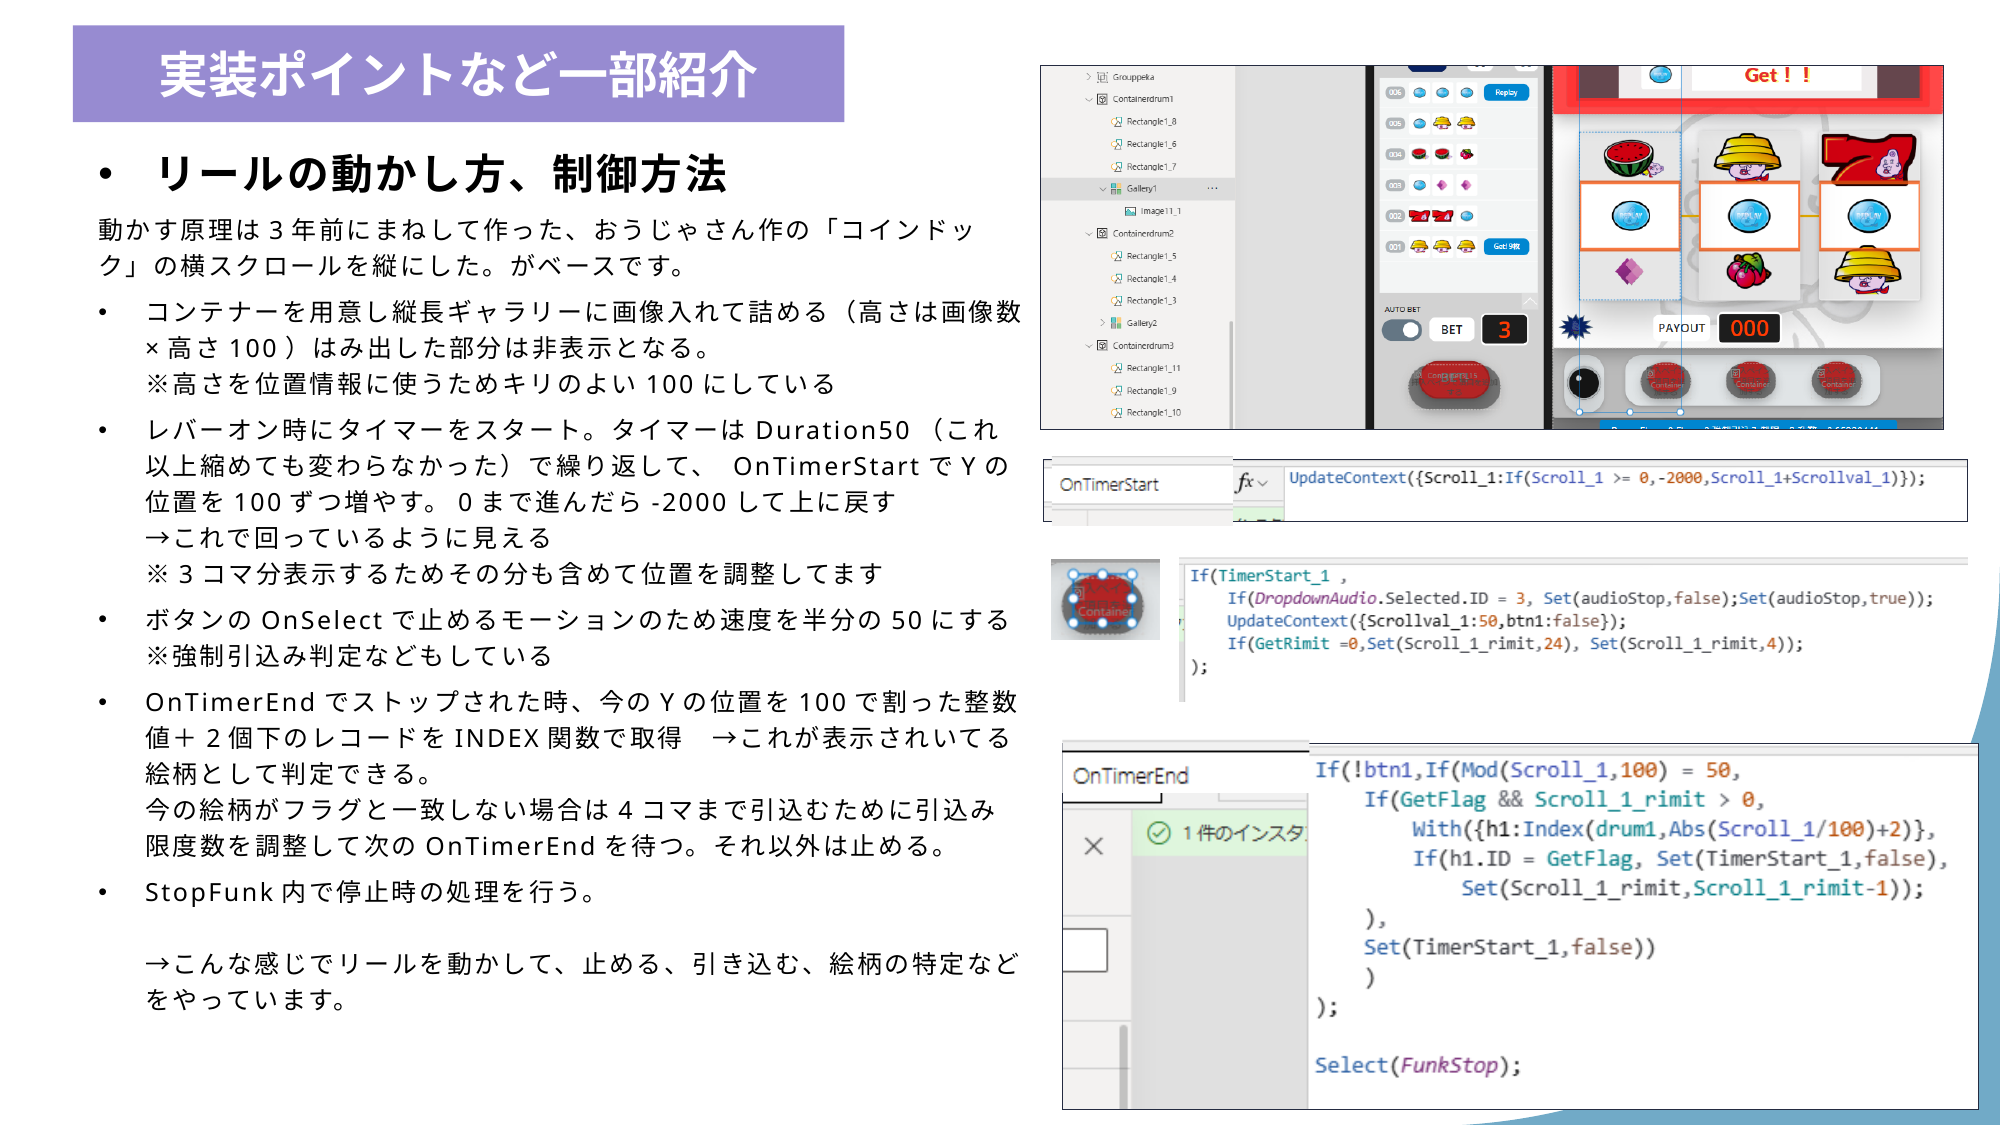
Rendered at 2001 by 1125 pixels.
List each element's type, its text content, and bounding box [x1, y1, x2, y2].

picture [1051, 559, 1160, 640]
text_box 実装ポイントなど一部紹介 リールの動かし方、制御方法 動かす原理は3年前にまねして作った、おうじゃさん作の「コインドック」の横スクロールを縦にした。がベースです。 コンテナーを用意し縦長ギャラリーに画像入れて詰める（高さは画像数×高さ100）はみ出した部分は非表示となる。 ※高さを位置情報に使うためキリのよい100にしている レバーオン時にタイマーをスタート。タイマーはDuration50（これ以上縮めても変わらなかった）で繰り返して、 OnTimerStartでYの位置を100ずつ増やす。0まで進んだら-2000して上に戻す →これで回っているように見える ※3コマ分表示するためその分も含めて位置を調整してます ボタンのOnSelectで止めるモーションのため速度を半分の50にする※強制引込み判定などもしている OnTimerEndでストップされた時、今のYの位置を100で割った整数値＋2個下のレコードをINDEX関数で取得 →これが表示されいてる絵柄として判定できる。 今の絵柄がフラグと一致しない場合は4コマまで引込むために引込み限度数を調整して次のOnTimerEndを待つ。それ以外は止める。 StopFunk内で停止時の処理を行う。 →こんな感じでリールを動かして、止める、引き込む、絵柄の特定などをやっています。 [72, 25, 1041, 1066]
text_box 実装ポイントなど一部紹介 [72, 25, 845, 123]
picture [1179, 555, 1968, 702]
picture [1043, 456, 1968, 526]
picture [1062, 737, 1979, 1110]
picture [1040, 65, 1944, 431]
